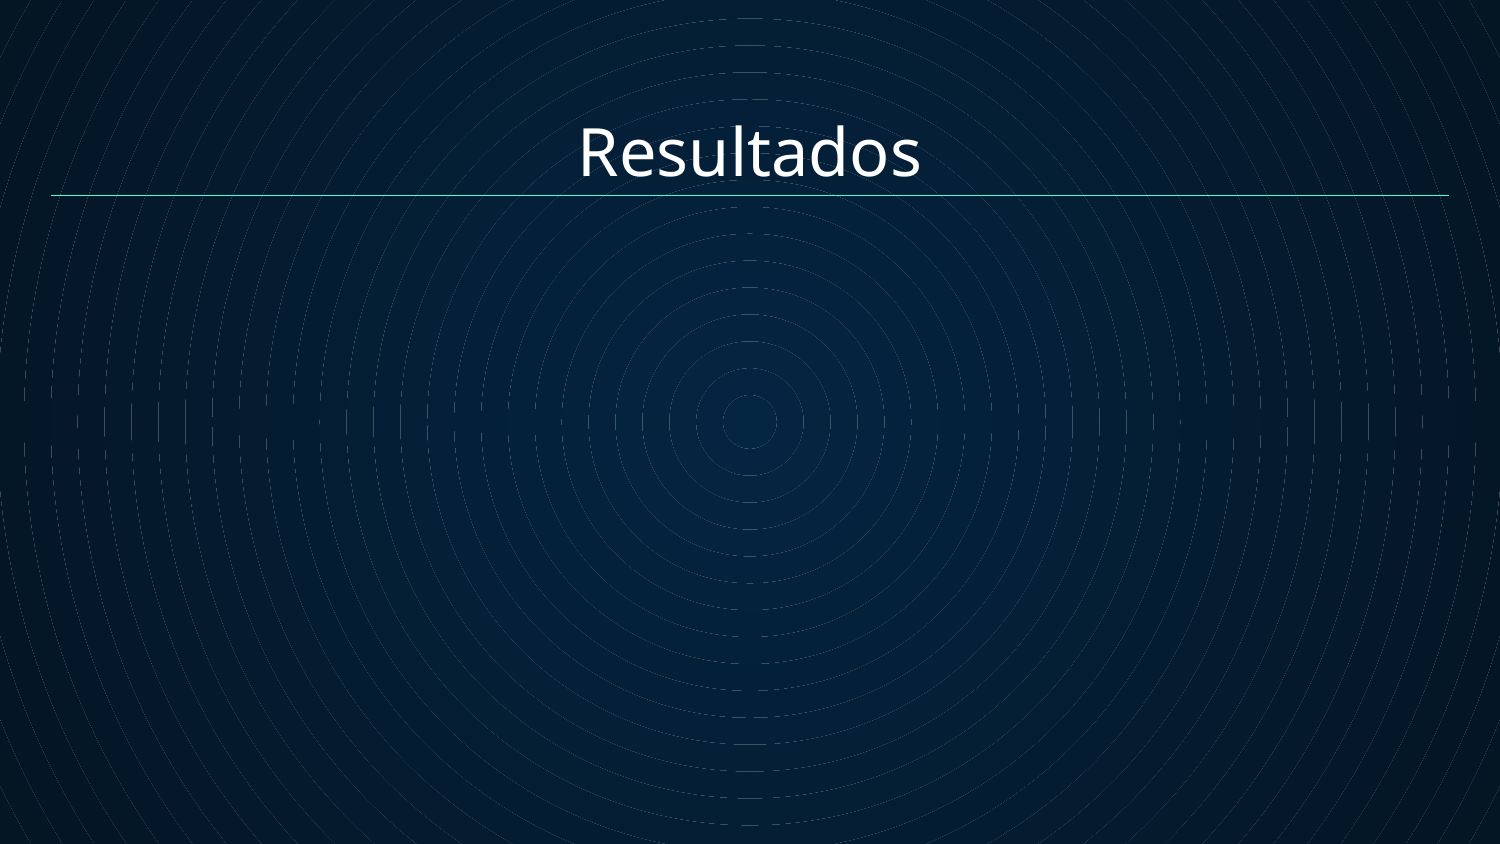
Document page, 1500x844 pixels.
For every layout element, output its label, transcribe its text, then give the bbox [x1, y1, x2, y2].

title Resultados [51, 105, 1449, 195]
title Resultados [51, 200, 1449, 206]
